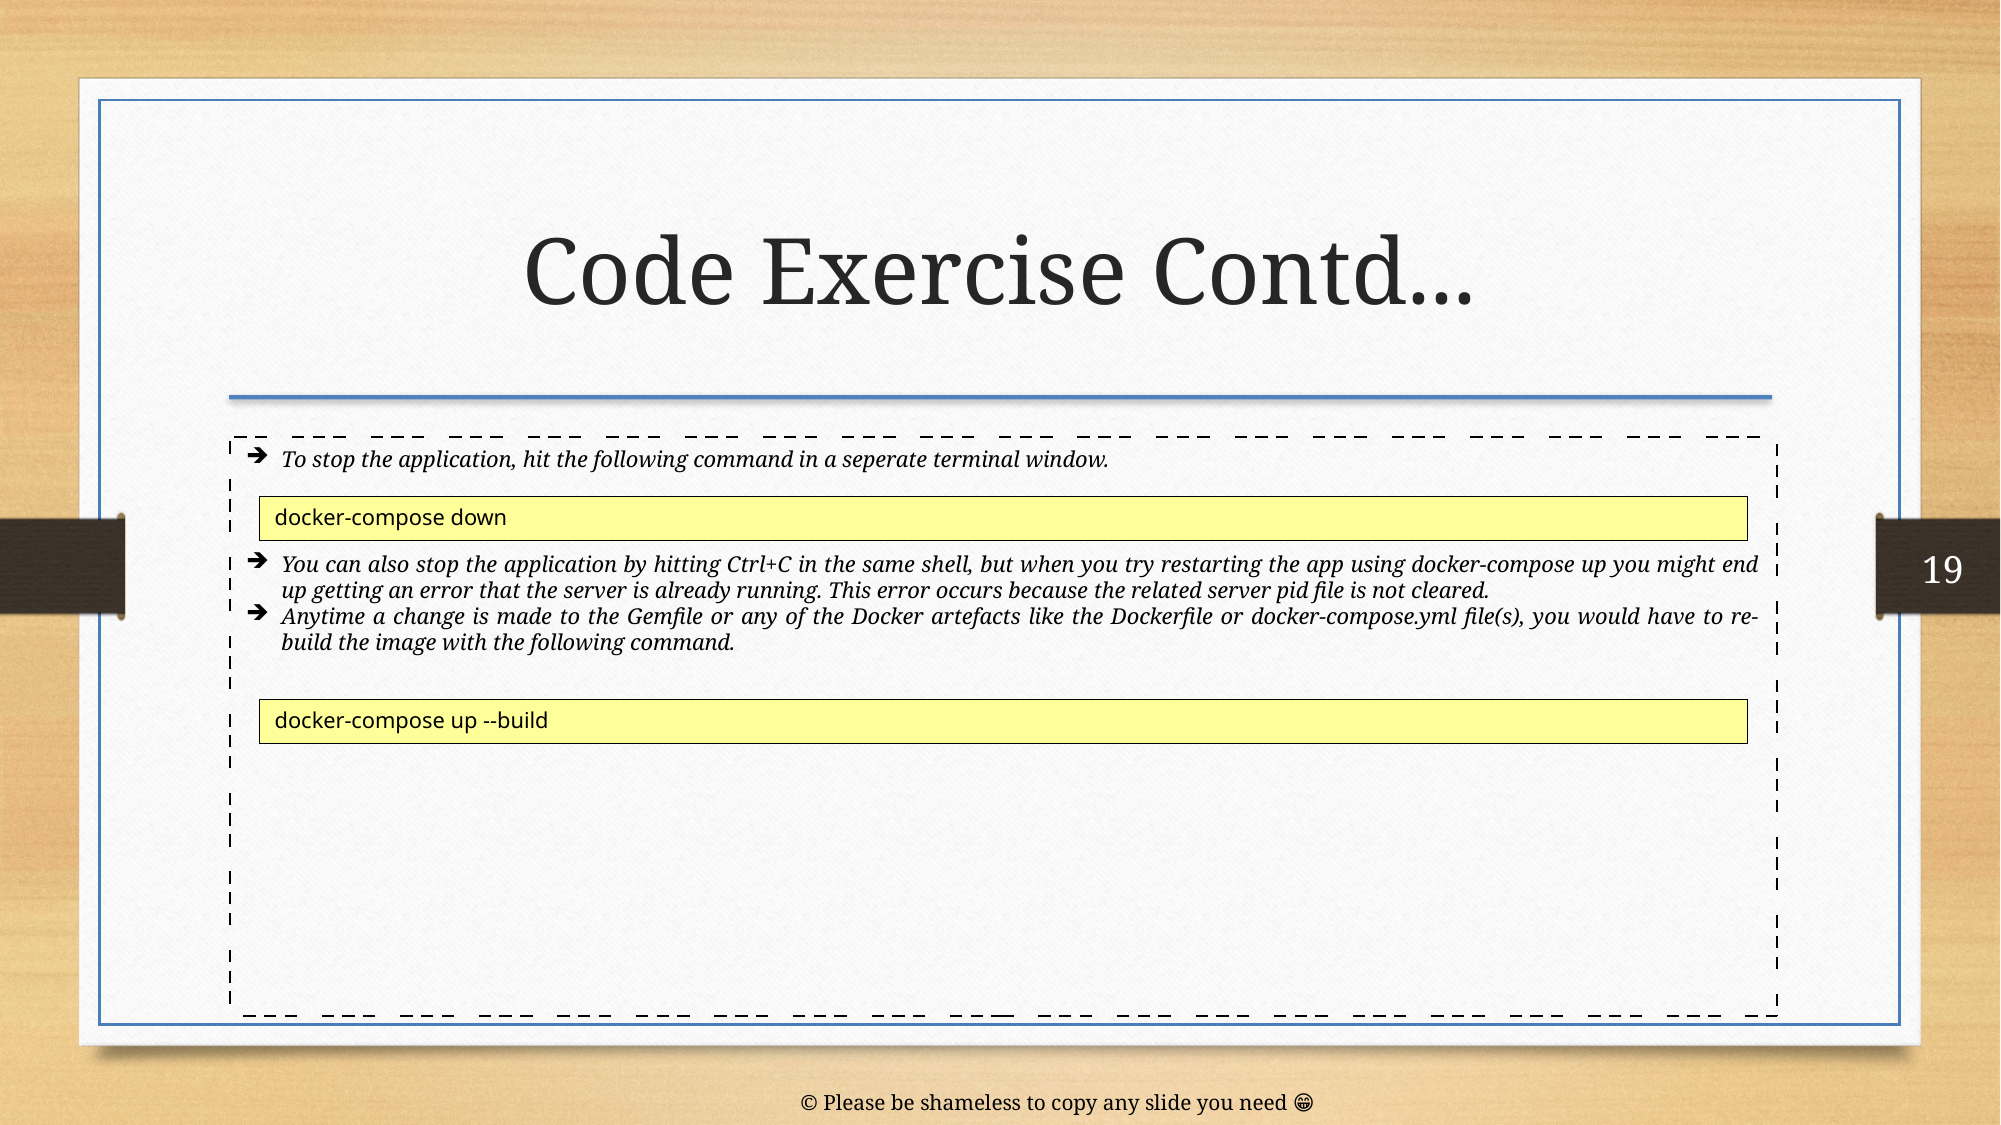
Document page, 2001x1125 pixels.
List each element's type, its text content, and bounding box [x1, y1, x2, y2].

text_box 19 [1901, 538, 1985, 599]
picture [0, 0, 2001, 1125]
text_box Code Exercise Contd... [212, 161, 1788, 375]
text_box To stop the application, hit the following command in a seperate terminal window. You can also stop the application by hitting Ctrl+C in the same shell, but when you try restarting the app using docker-compose up you might end up getting an error that the server is already running. This error occurs because the related server pid file is not cleared. Anytime a change is made to the Gemfile or any of the Docker artefacts like the Dockerfile or docker-compose.yml file(s), you would have to re-build the image with the following command. [230, 437, 1778, 1016]
text_box docker-compose up --build [259, 699, 1748, 744]
text_box docker-compose down [259, 496, 1748, 541]
text_box © Please be shameless to copy any slide you need 😁 [458, 1079, 1657, 1125]
